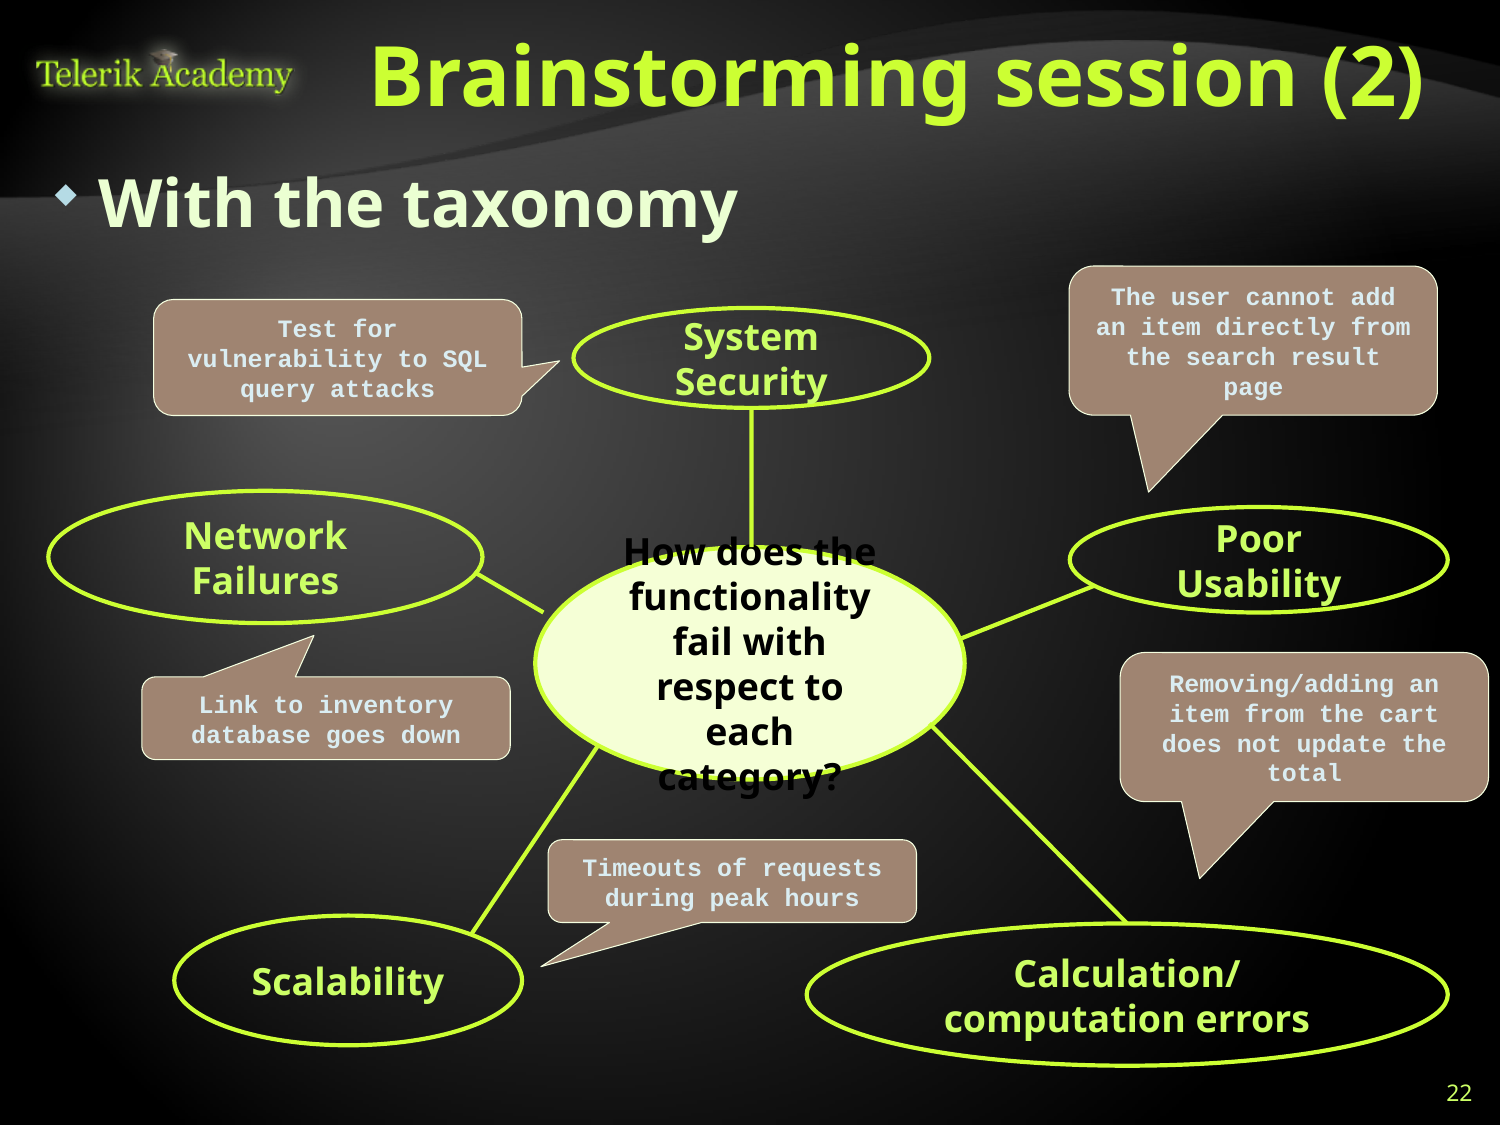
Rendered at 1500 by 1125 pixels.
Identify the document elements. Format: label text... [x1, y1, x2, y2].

text_box Calculation/computation errors [804, 921, 1450, 1068]
text_box Timeouts of requests during peak hours [540, 839, 917, 967]
text_box Link to inventory database goes down [141, 635, 511, 760]
text_box Test for vulnerability to SQL query attacks [153, 299, 560, 416]
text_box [961, 585, 1095, 639]
text_box Network Failures [46, 488, 485, 626]
text_box Poor Usability [1067, 504, 1450, 615]
text_box System Security [571, 305, 932, 410]
title Brainstorming session (2) [300, 12, 1463, 149]
text_box Scalability [172, 913, 525, 1048]
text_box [470, 745, 599, 935]
text_box Removing/adding an item from the cart does not update the total [1120, 652, 1489, 879]
list With the taxonomy [37, 149, 1463, 1100]
text_box How does the functionality fail with respect to each category? [533, 545, 967, 782]
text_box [929, 723, 1128, 924]
text_box The user cannot add an item directly from the search result page [1069, 265, 1438, 493]
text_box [474, 571, 544, 613]
slide_number 22 [1412, 1074, 1488, 1113]
picture [0, 0, 1500, 1125]
